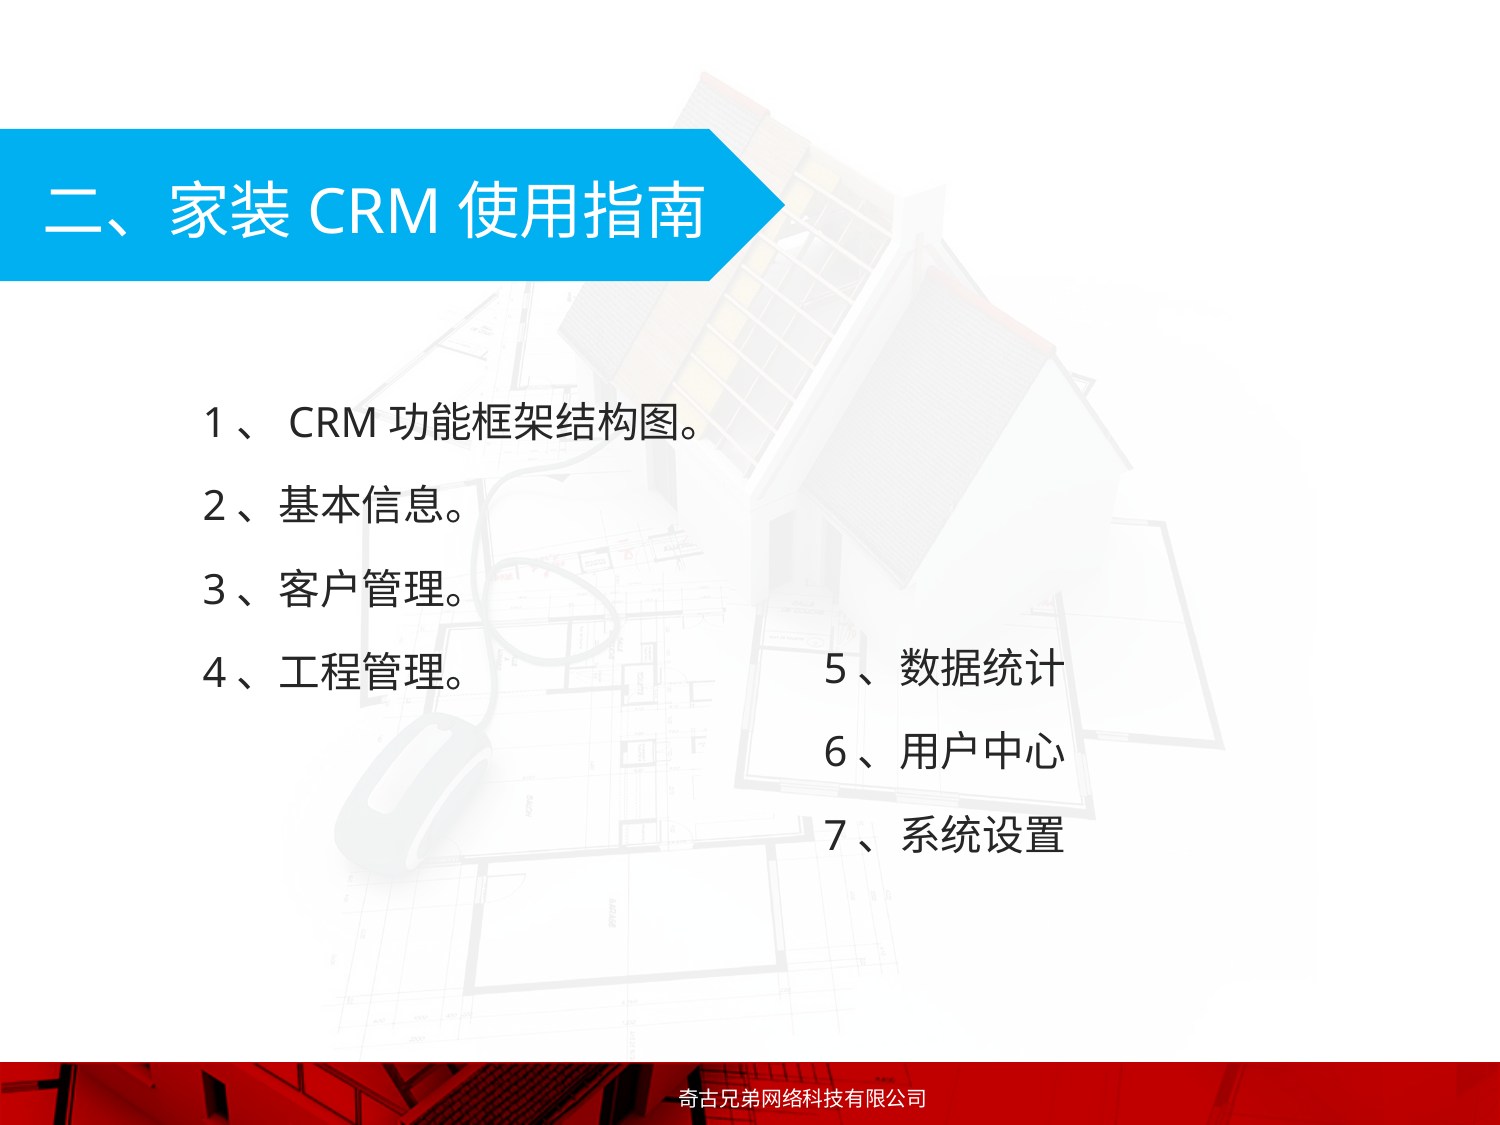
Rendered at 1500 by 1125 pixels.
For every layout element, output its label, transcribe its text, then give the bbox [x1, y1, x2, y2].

text_box [0, 126, 788, 284]
text_box 二、家装CRM使用指南 [23, 163, 727, 258]
picture [0, 1062, 1500, 1125]
text_box 5、数据统计 6、用户中心 7、系统设置 [808, 609, 1336, 996]
text_box 1、CRM功能框架结构图。 2、基本信息。 3、客户管理。 4、工程管理。 [187, 363, 715, 750]
